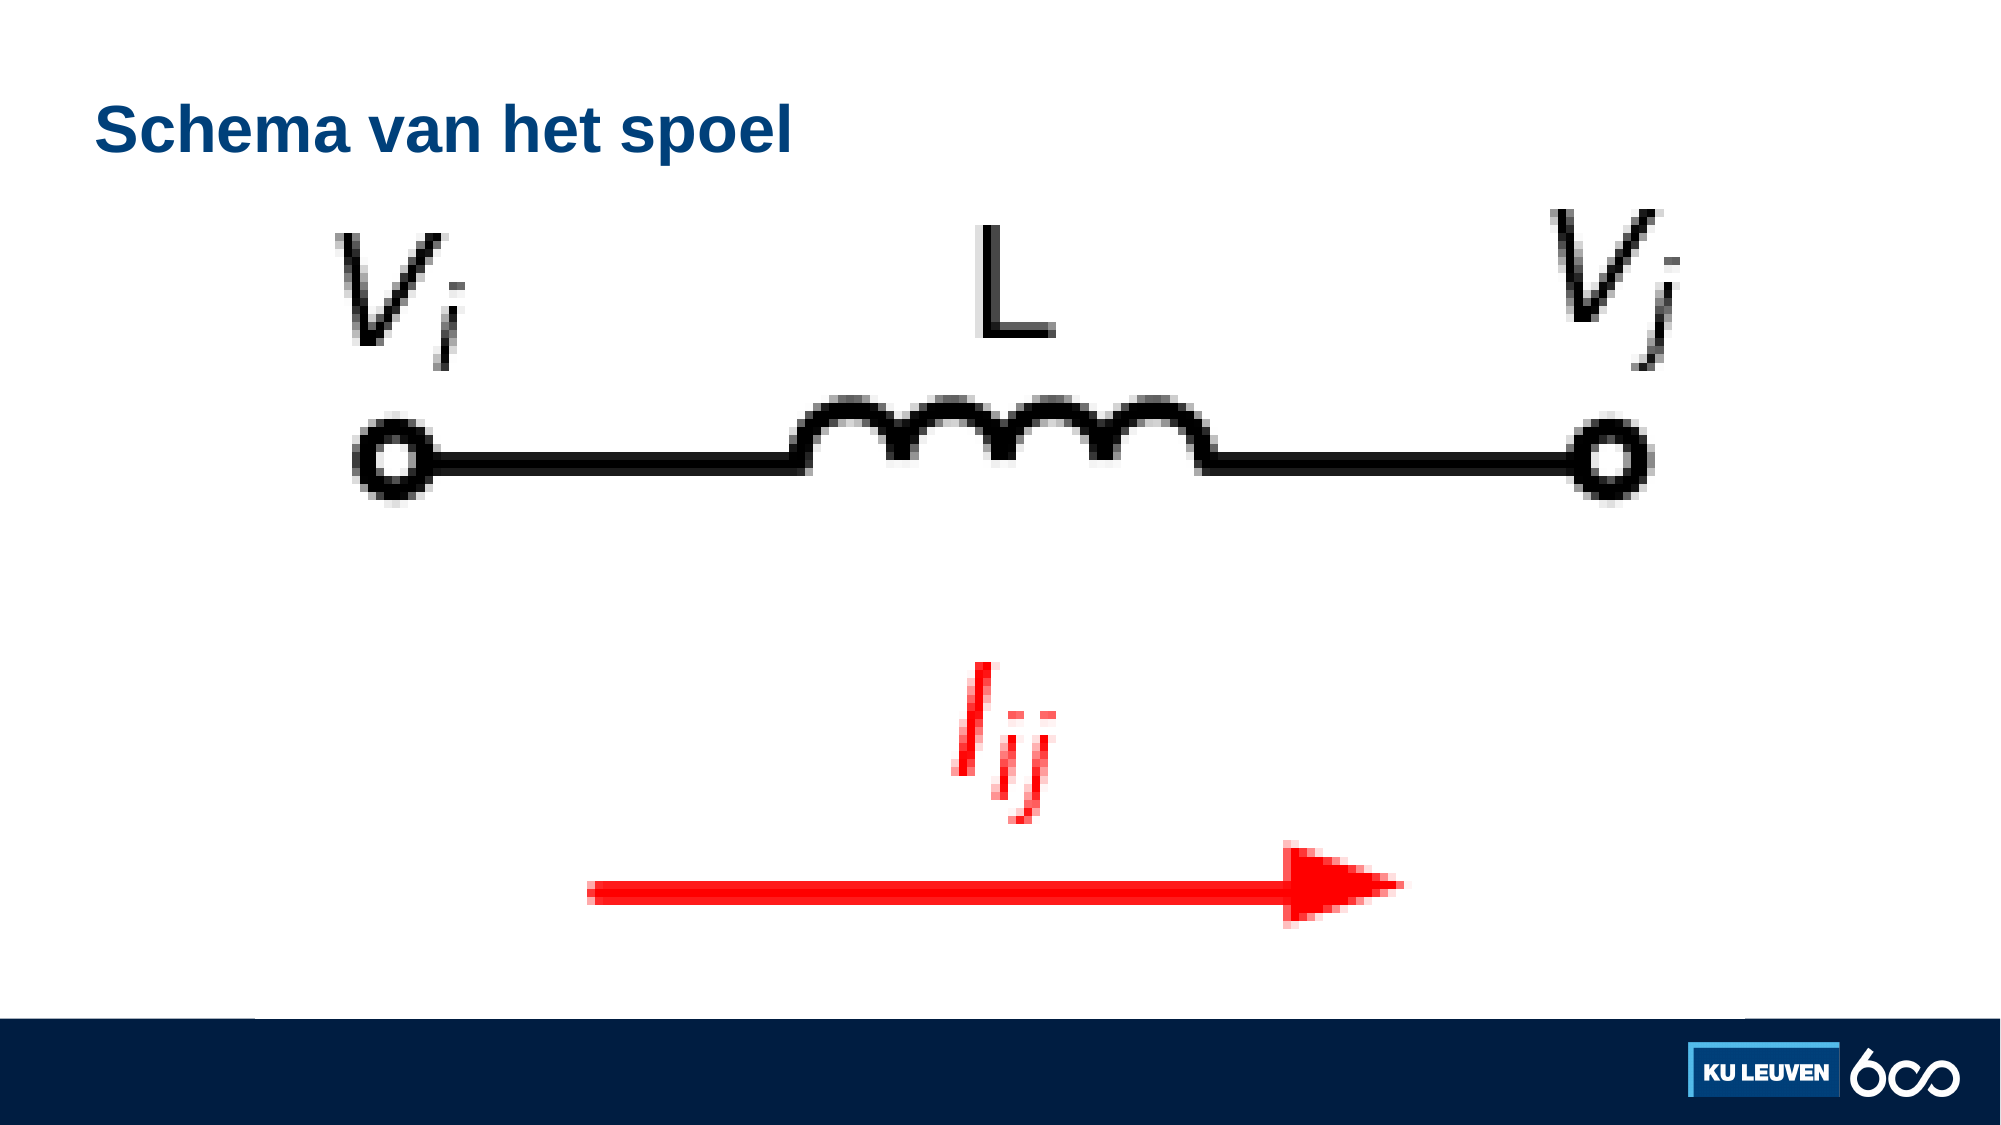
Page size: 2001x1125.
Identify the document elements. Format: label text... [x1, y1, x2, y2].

title Schema van het spoel [94, 94, 1900, 186]
picture [255, 193, 1745, 1019]
picture [1688, 1042, 1960, 1097]
